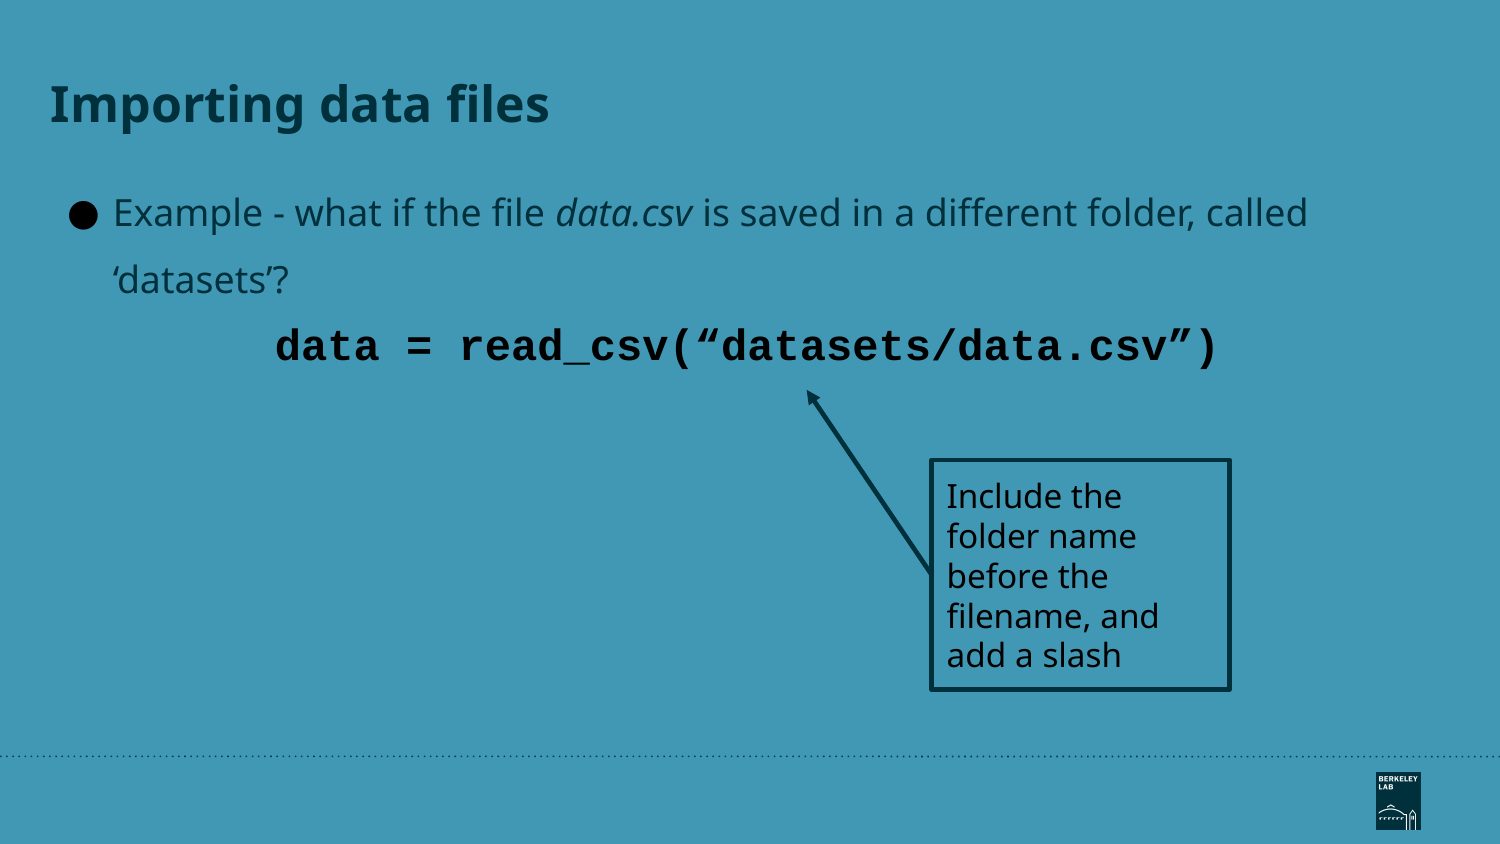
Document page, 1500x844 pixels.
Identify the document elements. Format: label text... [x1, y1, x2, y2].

text_box Include the folder name before the filename, and add a slash [931, 459, 1230, 690]
list Example - what if the file data.csv is saved in a different folder, called ‘datasets’? [45, 160, 1455, 327]
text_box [806, 389, 932, 557]
title Importing data files [39, 32, 1144, 173]
text_box data = read_csv(“datasets/data.csv”) [237, 301, 1258, 385]
